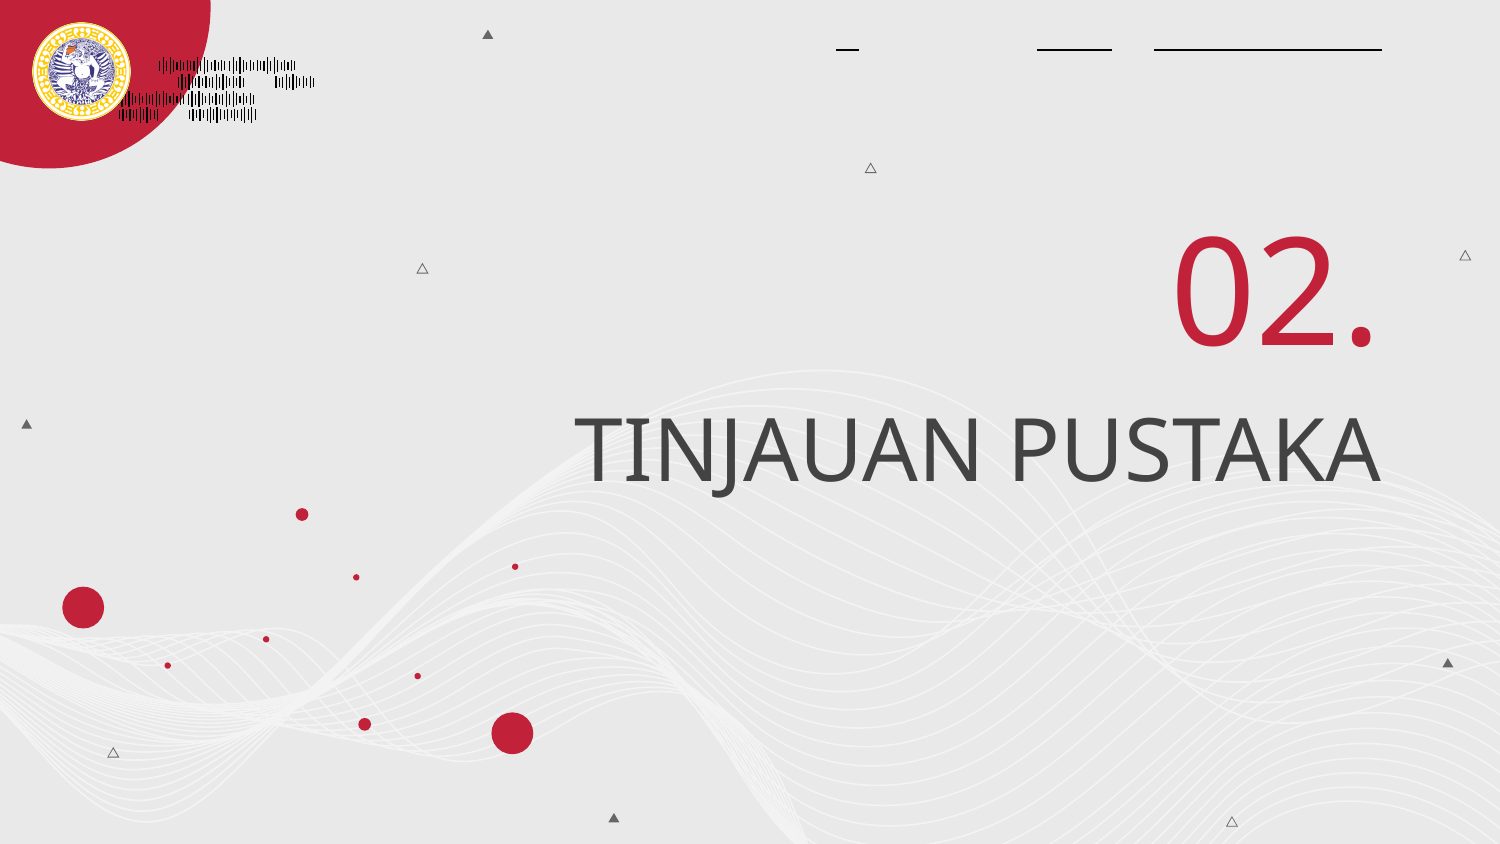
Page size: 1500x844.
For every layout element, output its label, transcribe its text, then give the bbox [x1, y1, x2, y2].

picture [32, 22, 131, 121]
title 02. [686, 217, 1382, 354]
title TINJAUAN PUSTAKA [343, 353, 1382, 540]
